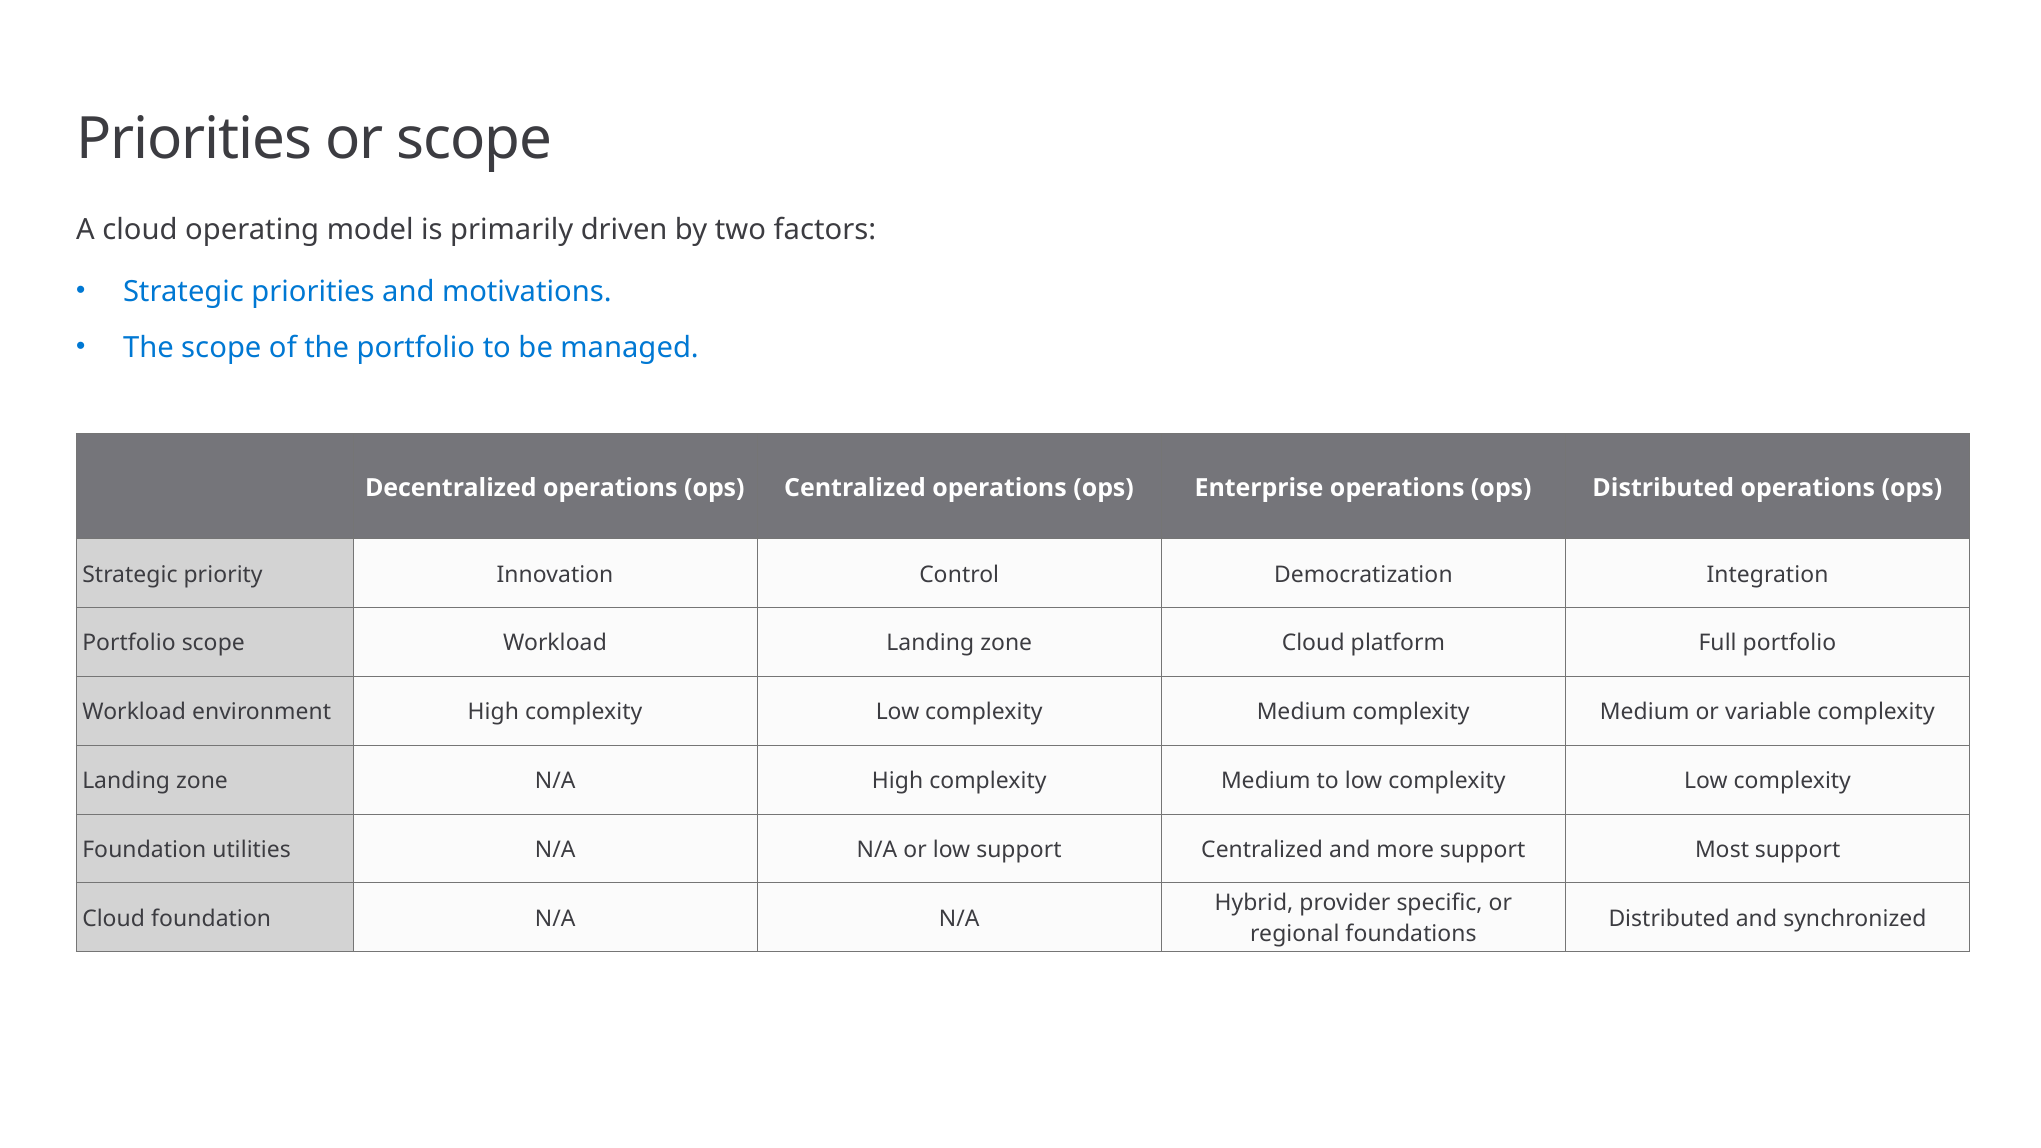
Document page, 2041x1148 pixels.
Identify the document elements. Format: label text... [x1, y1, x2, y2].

table_cell Hybrid, provider specific, or regional foundations [1162, 883, 1565, 951]
table_header [77, 434, 353, 538]
table_cell Democratization [1162, 539, 1565, 607]
table_cell N/A [758, 883, 1161, 951]
list Strategic priorities and motivations. The scope of the portfolio to be managed. [76, 269, 884, 362]
table_cell Cloud foundation [77, 883, 353, 951]
table_cell High complexity [354, 677, 757, 745]
table_cell Medium to low complexity [1162, 746, 1565, 814]
table_cell Medium or variable complexity [1566, 677, 1969, 745]
table_cell Medium complexity [1162, 677, 1565, 745]
table_cell Centralized and more support [1162, 815, 1565, 882]
table_cell Landing zone [758, 608, 1161, 676]
table_cell Workload environment [77, 677, 353, 745]
table_header Decentralized operations (ops) [354, 434, 757, 538]
table_header Enterprise operations (ops) [1162, 434, 1565, 538]
table_cell Strategic priority [77, 539, 353, 607]
table_cell N/A [354, 746, 757, 814]
table_cell Integration [1566, 539, 1969, 607]
list A cloud operating model is primarily driven by two factors: [76, 195, 884, 241]
table_cell High complexity [758, 746, 1161, 814]
table_cell N/A [354, 815, 757, 882]
table_header Distributed operations (ops) [1566, 434, 1969, 538]
table_cell N/A [354, 883, 757, 951]
table_cell Foundation utilities [77, 815, 353, 882]
table_cell Low complexity [1566, 746, 1969, 814]
table_cell Portfolio scope [77, 608, 353, 676]
table_cell Most support [1566, 815, 1969, 882]
table_cell Distributed and synchronized [1566, 883, 1969, 951]
title Priorities or scope [76, 103, 1004, 172]
table_cell Cloud platform [1162, 608, 1565, 676]
table_cell Control [758, 539, 1161, 607]
table_cell Landing zone [77, 746, 353, 814]
table_header Centralized operations (ops) [758, 434, 1161, 538]
table_cell Workload [354, 608, 757, 676]
table_cell Low complexity [758, 677, 1161, 745]
table_cell Innovation [354, 539, 757, 607]
table_cell Full portfolio [1566, 608, 1969, 676]
table_cell N/A or low support [758, 815, 1161, 882]
